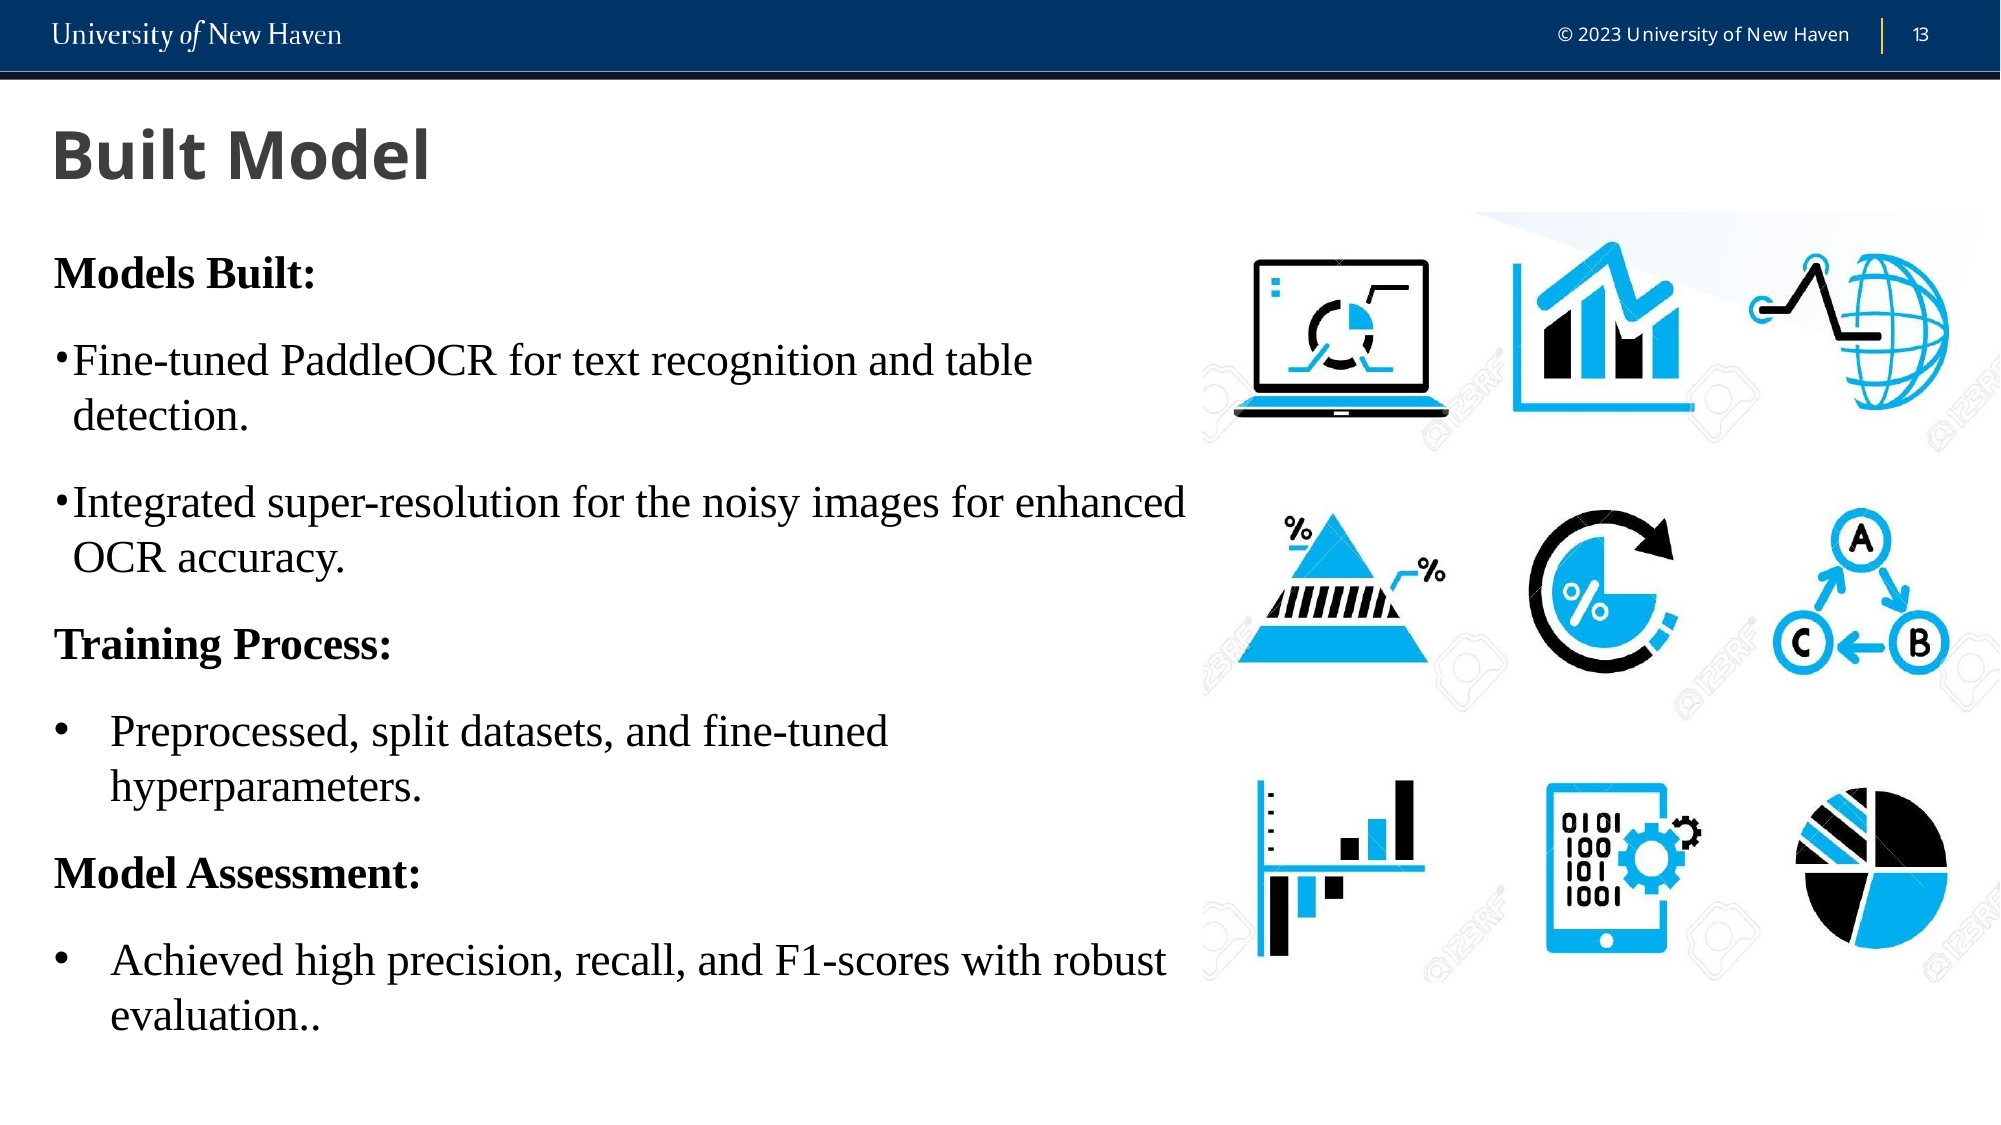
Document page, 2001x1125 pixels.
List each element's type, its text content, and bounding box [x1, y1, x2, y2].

title Built Model [47, 109, 649, 301]
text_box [0, 17, 2000, 80]
text_box Models Built: Fine-tuned PaddleOCR for text recognition and table detection. Integrated super-resolution for the noisy images for enhanced OCR accuracy. Training Process: Preprocessed, split datasets, and fine-tuned hyperparameters. Model Assessment: Achieved high precision, recall, and F1-scores with robust evaluation.. [53, 224, 1204, 1113]
picture [1202, 212, 2000, 983]
